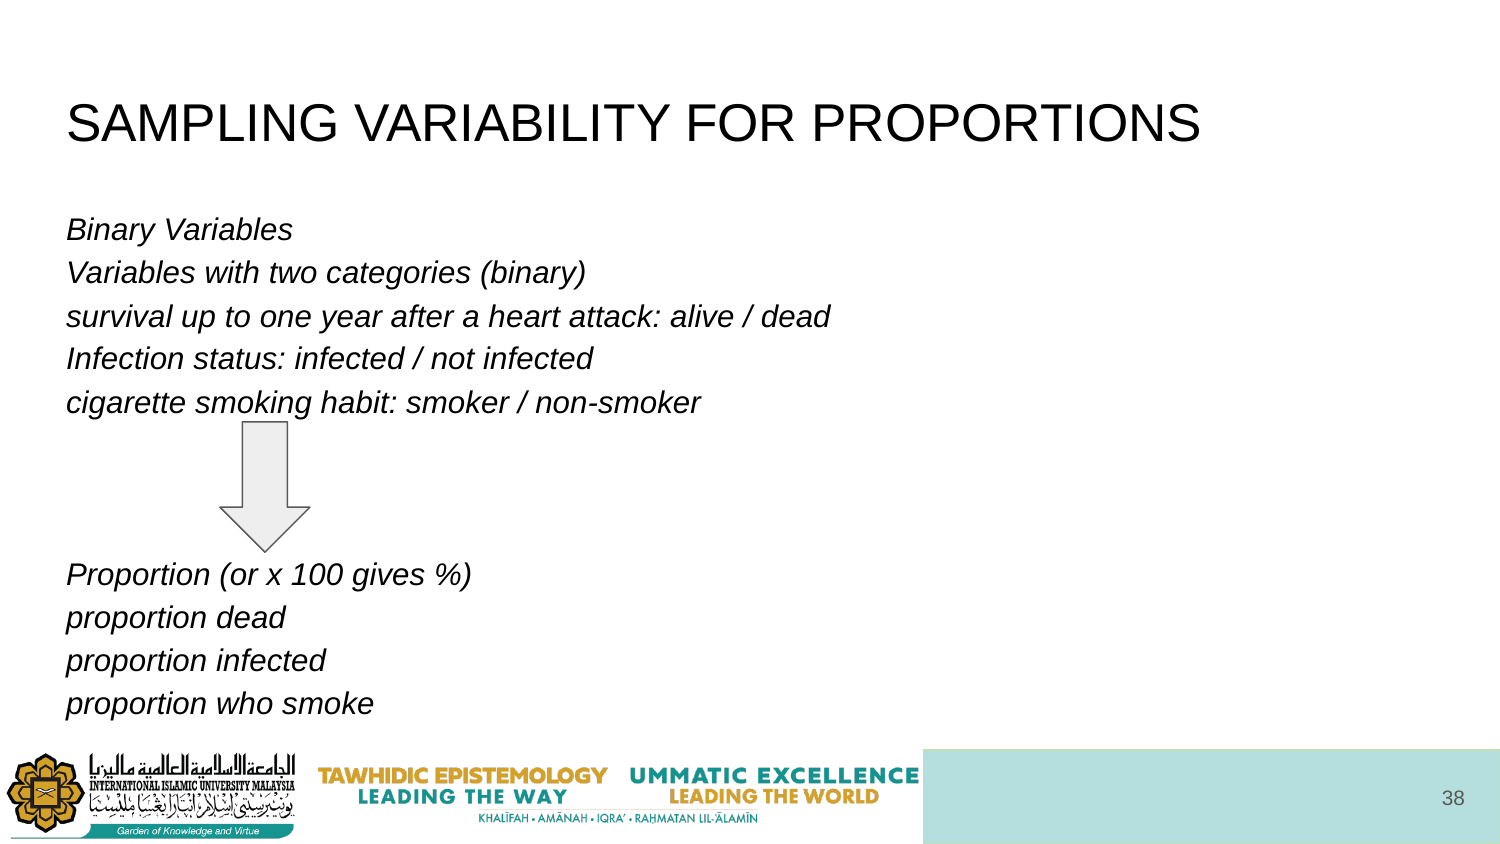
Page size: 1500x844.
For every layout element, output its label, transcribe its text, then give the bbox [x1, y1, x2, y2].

title SAMPLING VARIABILITY FOR PROPORTIONS [51, 72, 1449, 167]
picture [0, 734, 924, 844]
list Binary Variables Variables with two categories (binary) survival up to one year after a heart attack: alive / dead Infection status: infected / not infected cigarette smoking habit: smoker / non-smoker Proportion (or x 100 gives %) proportion dead proportion infected proportion who smoke [51, 189, 1449, 720]
text_box [219, 421, 310, 553]
slide_number ‹#› [1389, 764, 1480, 830]
